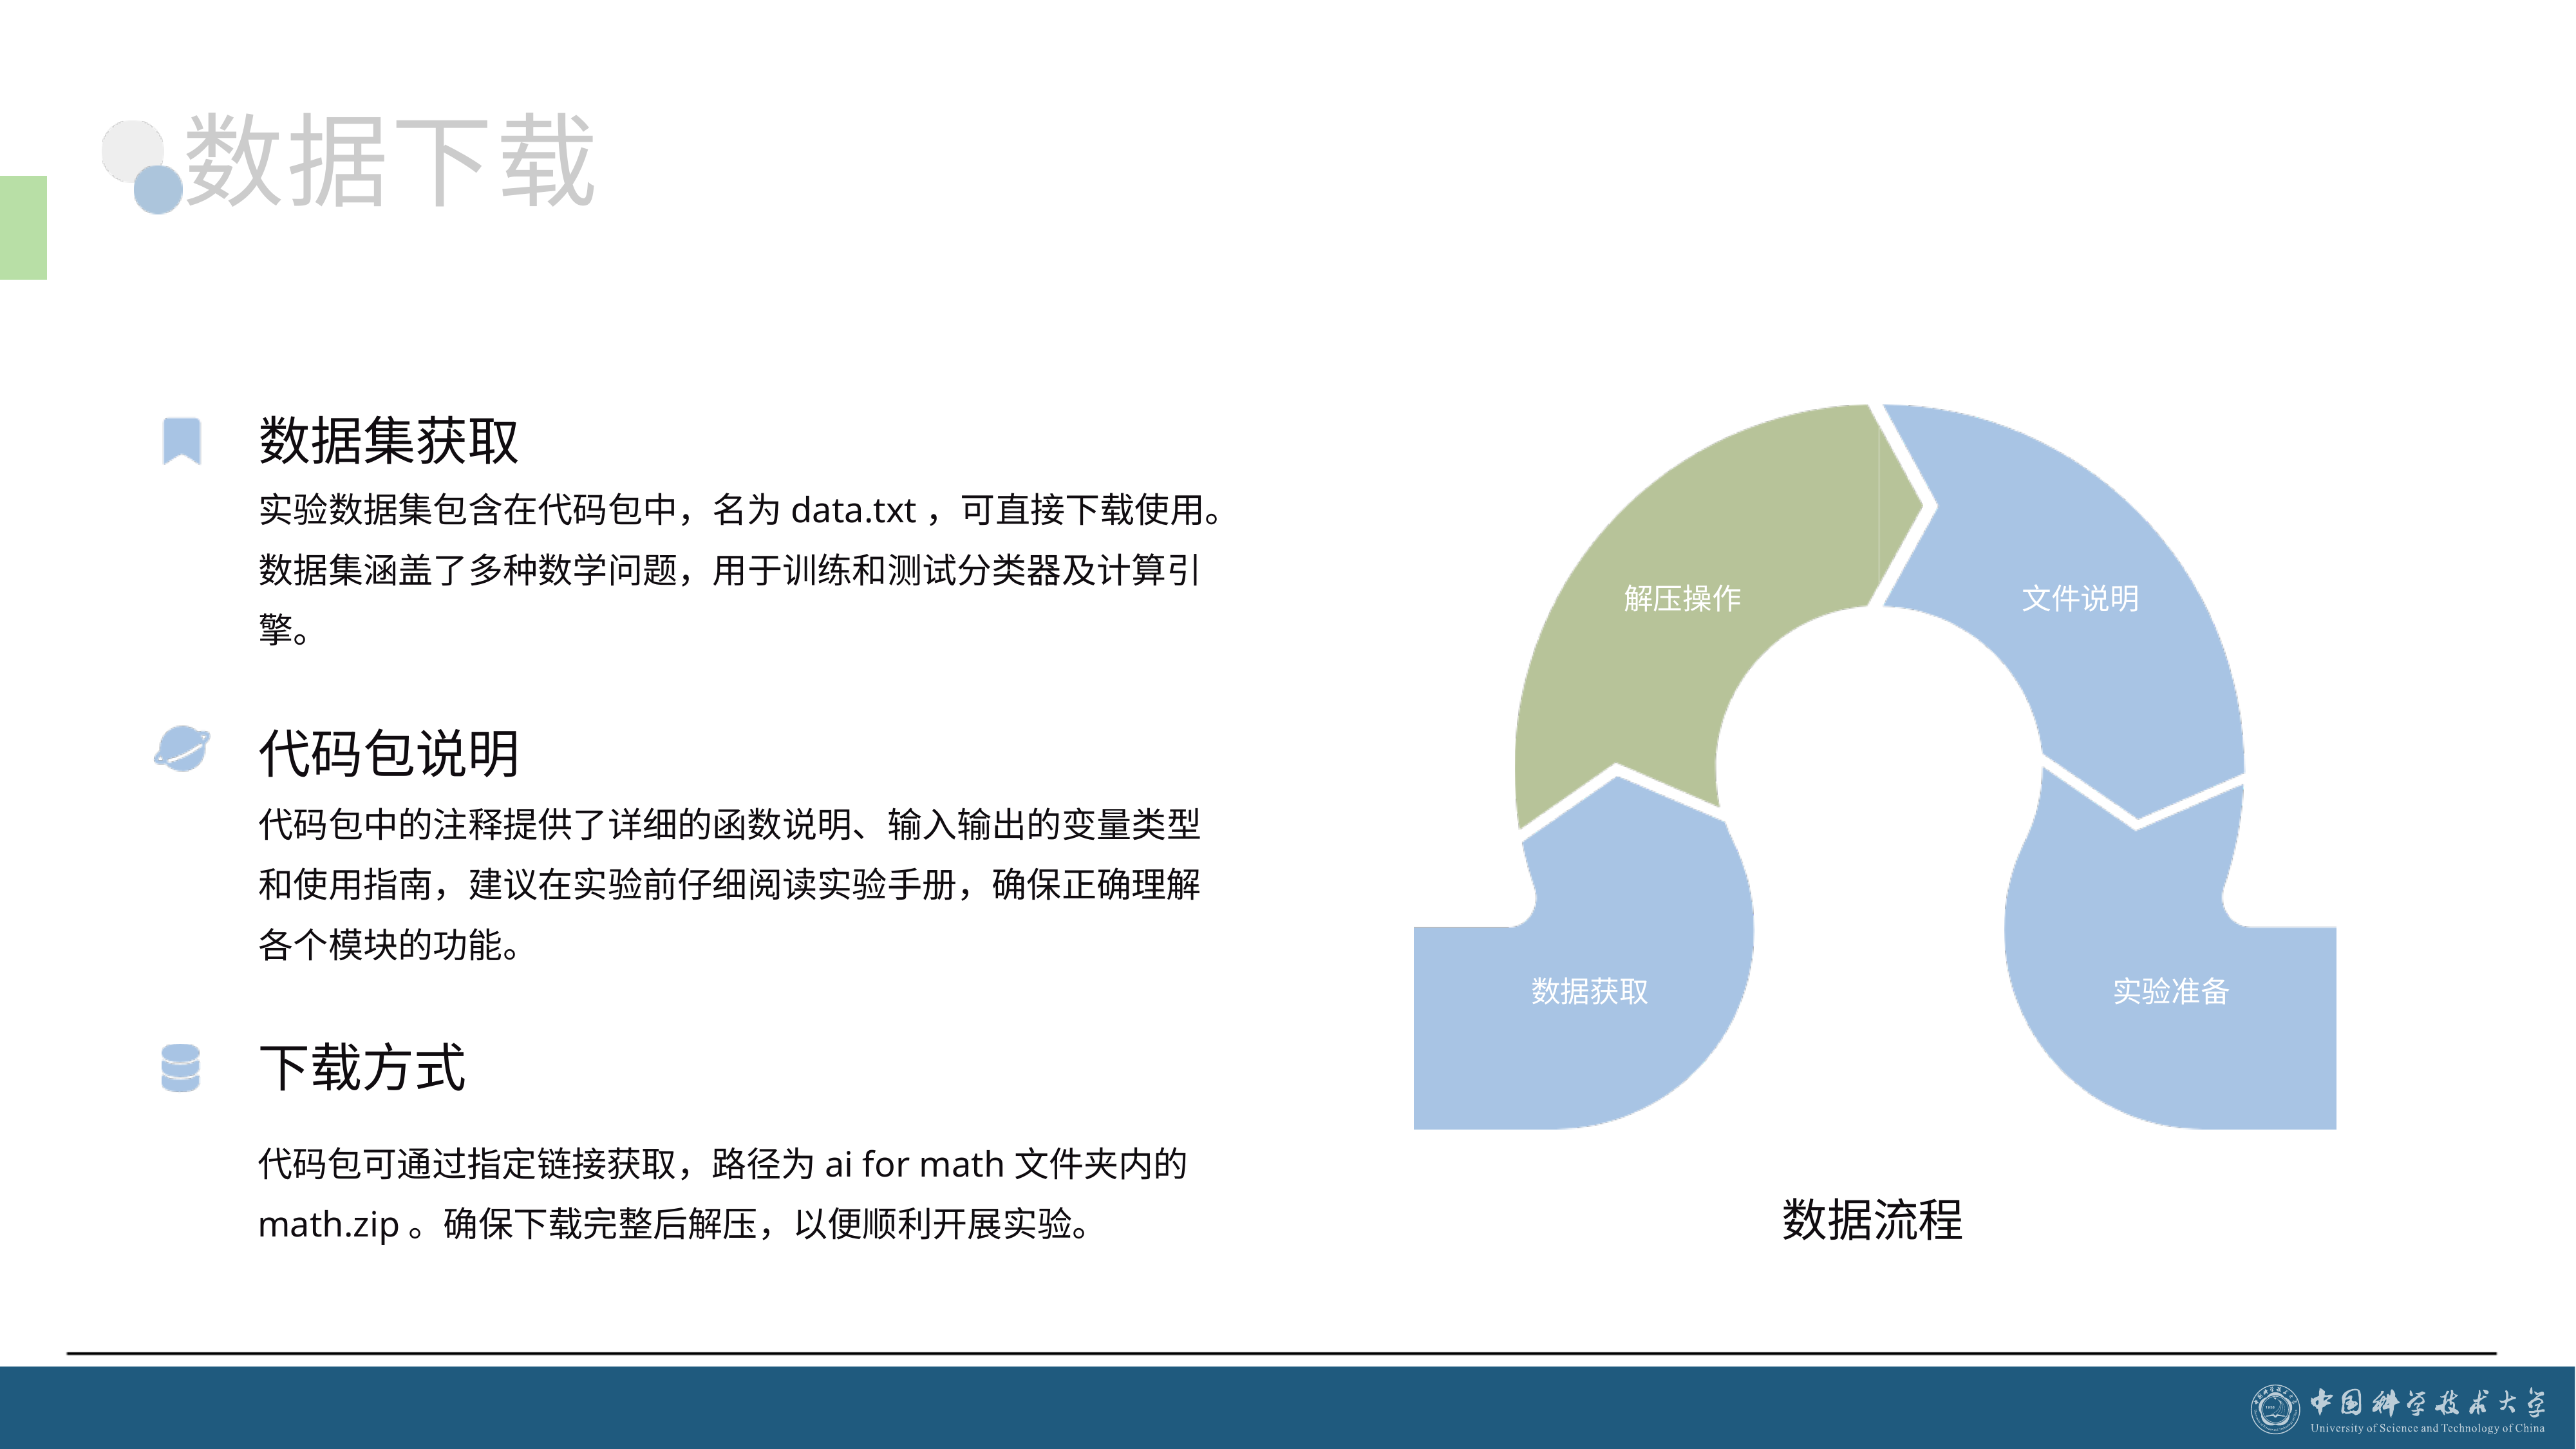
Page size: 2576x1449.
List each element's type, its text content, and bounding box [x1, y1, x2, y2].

text_box 代码包可通过指定链接获取，路径为ai for math文件夹内的math.zip。确保下载完整后解压，以便顺利开展实验。 [248, 1123, 1245, 1244]
text_box 数据集获取 [249, 408, 643, 471]
text_box 下载方式 [248, 1034, 589, 1097]
text_box 数据流程 [1724, 1191, 2022, 1246]
picture [0, 0, 2576, 1449]
text_box 代码包说明 [249, 720, 643, 784]
text_box 实验数据集包含在代码包中，名为data.txt，可直接下载使用。数据集涵盖了多种数学问题，用于训练和测试分类器及计算引擎。 [249, 499, 1246, 620]
text_box 数据下载 [173, 96, 846, 220]
text_box 代码包中的注释提供了详细的函数说明、输入输出的变量类型和使用指南，建议在实验前仔细阅读实验手册，确保正确理解各个模块的功能。 [249, 814, 1246, 935]
